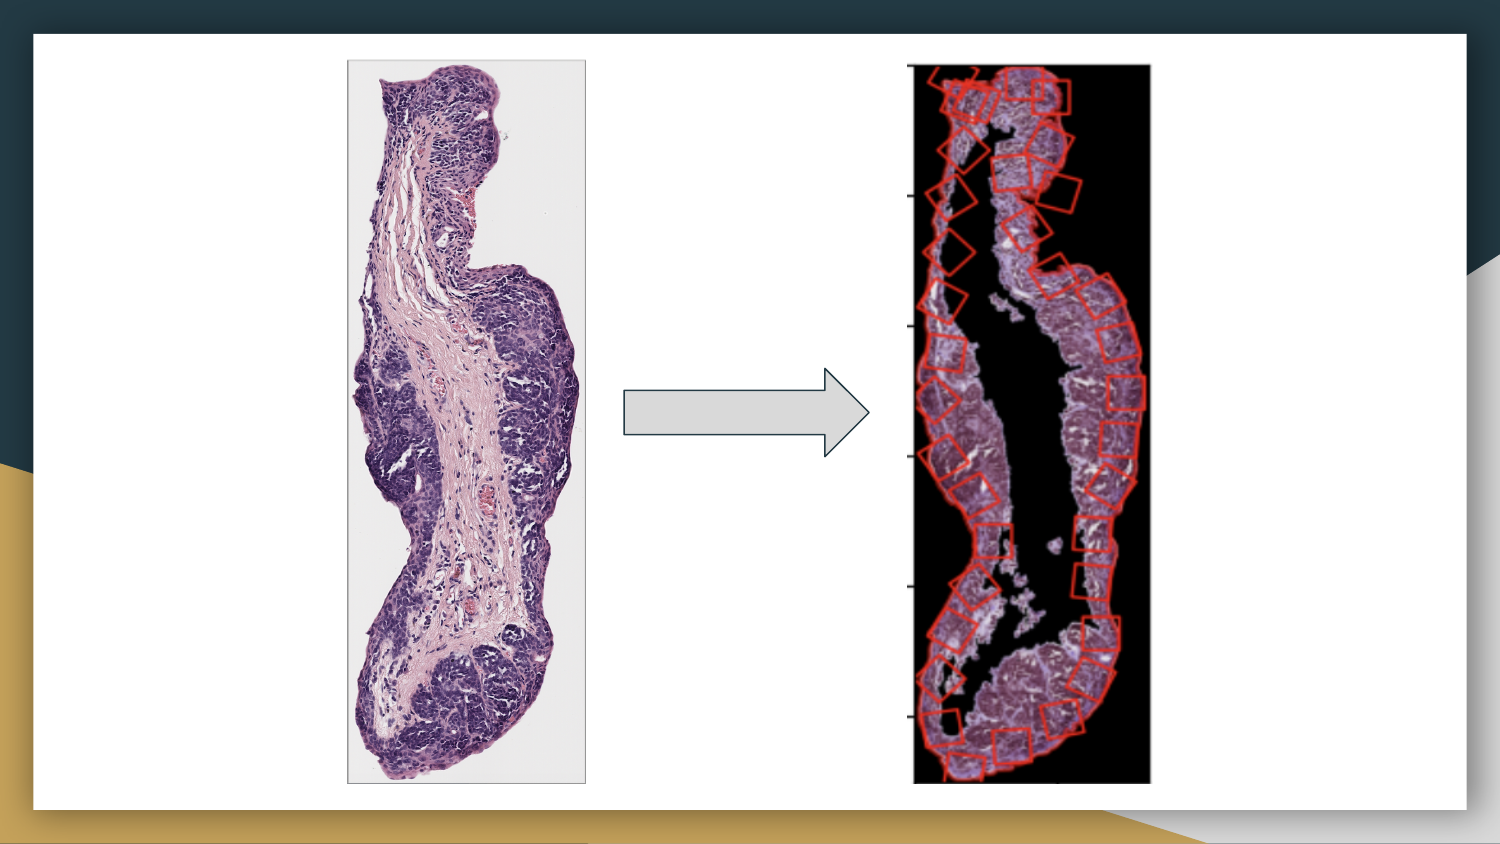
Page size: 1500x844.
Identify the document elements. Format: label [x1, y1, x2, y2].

picture [347, 59, 586, 785]
text_box [624, 368, 870, 457]
picture [907, 59, 1153, 785]
